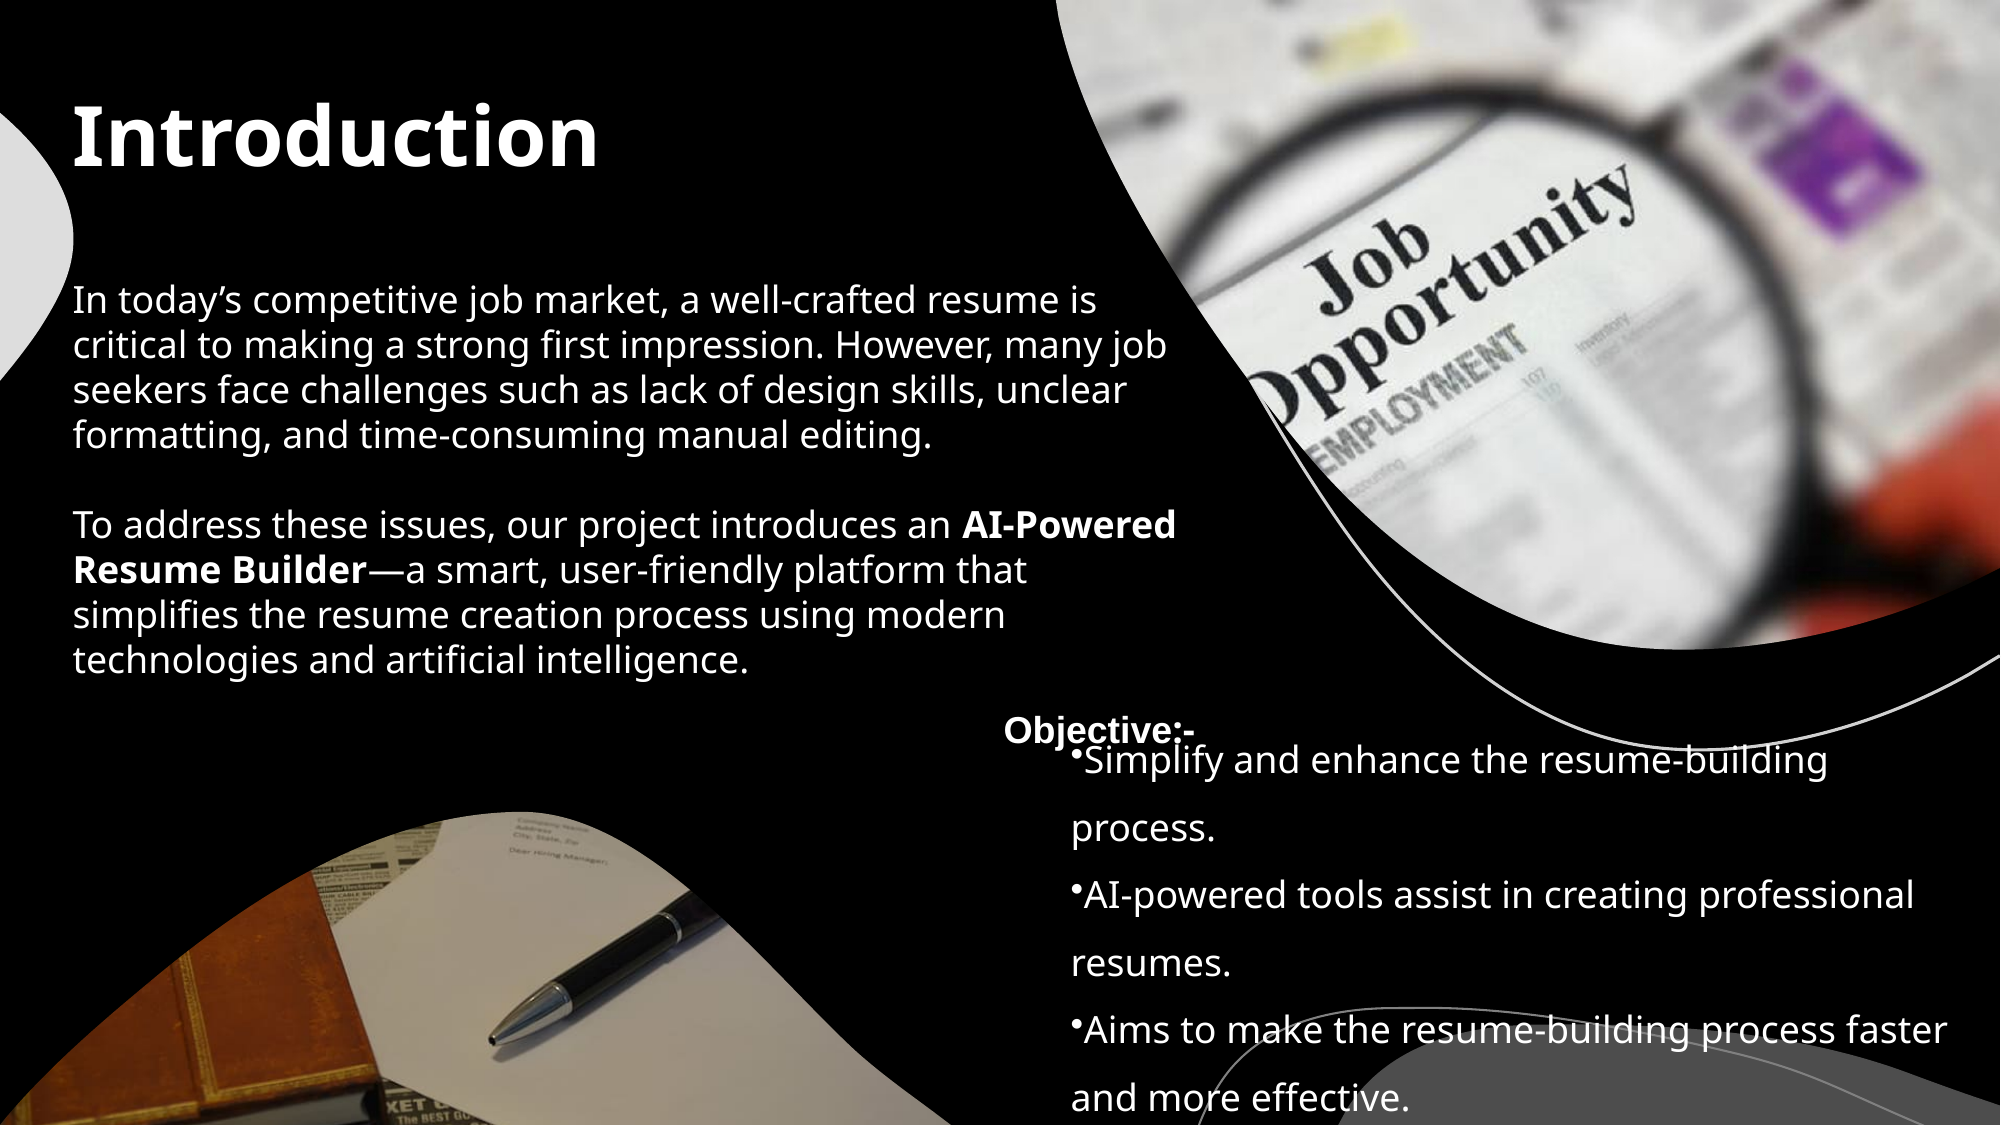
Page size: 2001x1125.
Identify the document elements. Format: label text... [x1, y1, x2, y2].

text_box In today’s competitive job market, a well-crafted resume is critical to making a strong first impression. However, many job seekers face challenges such as lack of design skills, unclear formatting, and time-consuming manual editing. To address these issues, our project introduces an AI-Powered Resume Builder—a smart, user-friendly platform that simplifies the resume creation process using modern technologies and artificial intelligence. [57, 268, 1212, 689]
text_box Simplify and enhance the resume-building process. AI-powered tools assist in creating professional resumes. Aims to make the resume-building process faster and more effective. [1055, 706, 1988, 1125]
text_box Objective:- [988, 698, 2000, 804]
title Introduction [57, 14, 922, 265]
picture [0, 811, 951, 1125]
picture [1055, 0, 2000, 650]
